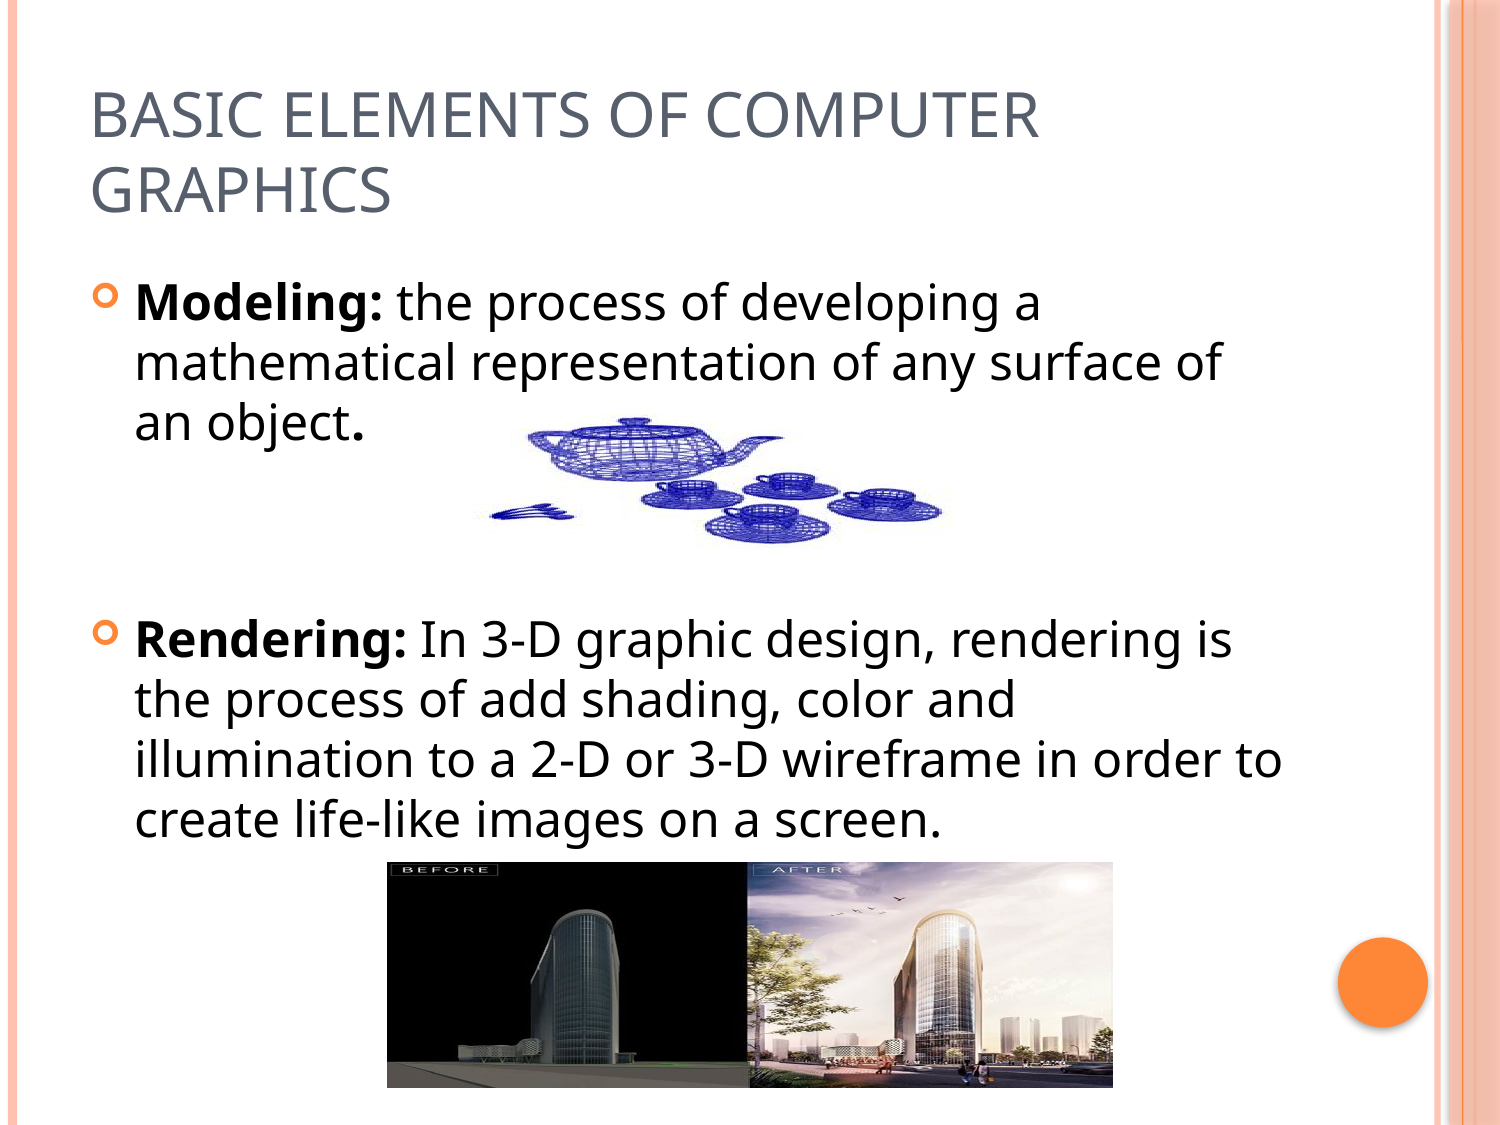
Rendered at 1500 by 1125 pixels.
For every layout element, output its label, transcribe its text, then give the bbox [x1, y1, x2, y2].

title Basic elements of computer graphics [75, 45, 1300, 233]
picture [436, 399, 1011, 563]
list Modeling: the process of developing a mathematical representation of any surface of an object. Rendering: In 3-D graphic design, rendering is the process of add shading, color and illumination to a 2-D or 3-D wireframe in order to create life-like images on a screen. [75, 262, 1300, 1062]
picture [386, 861, 1114, 1088]
